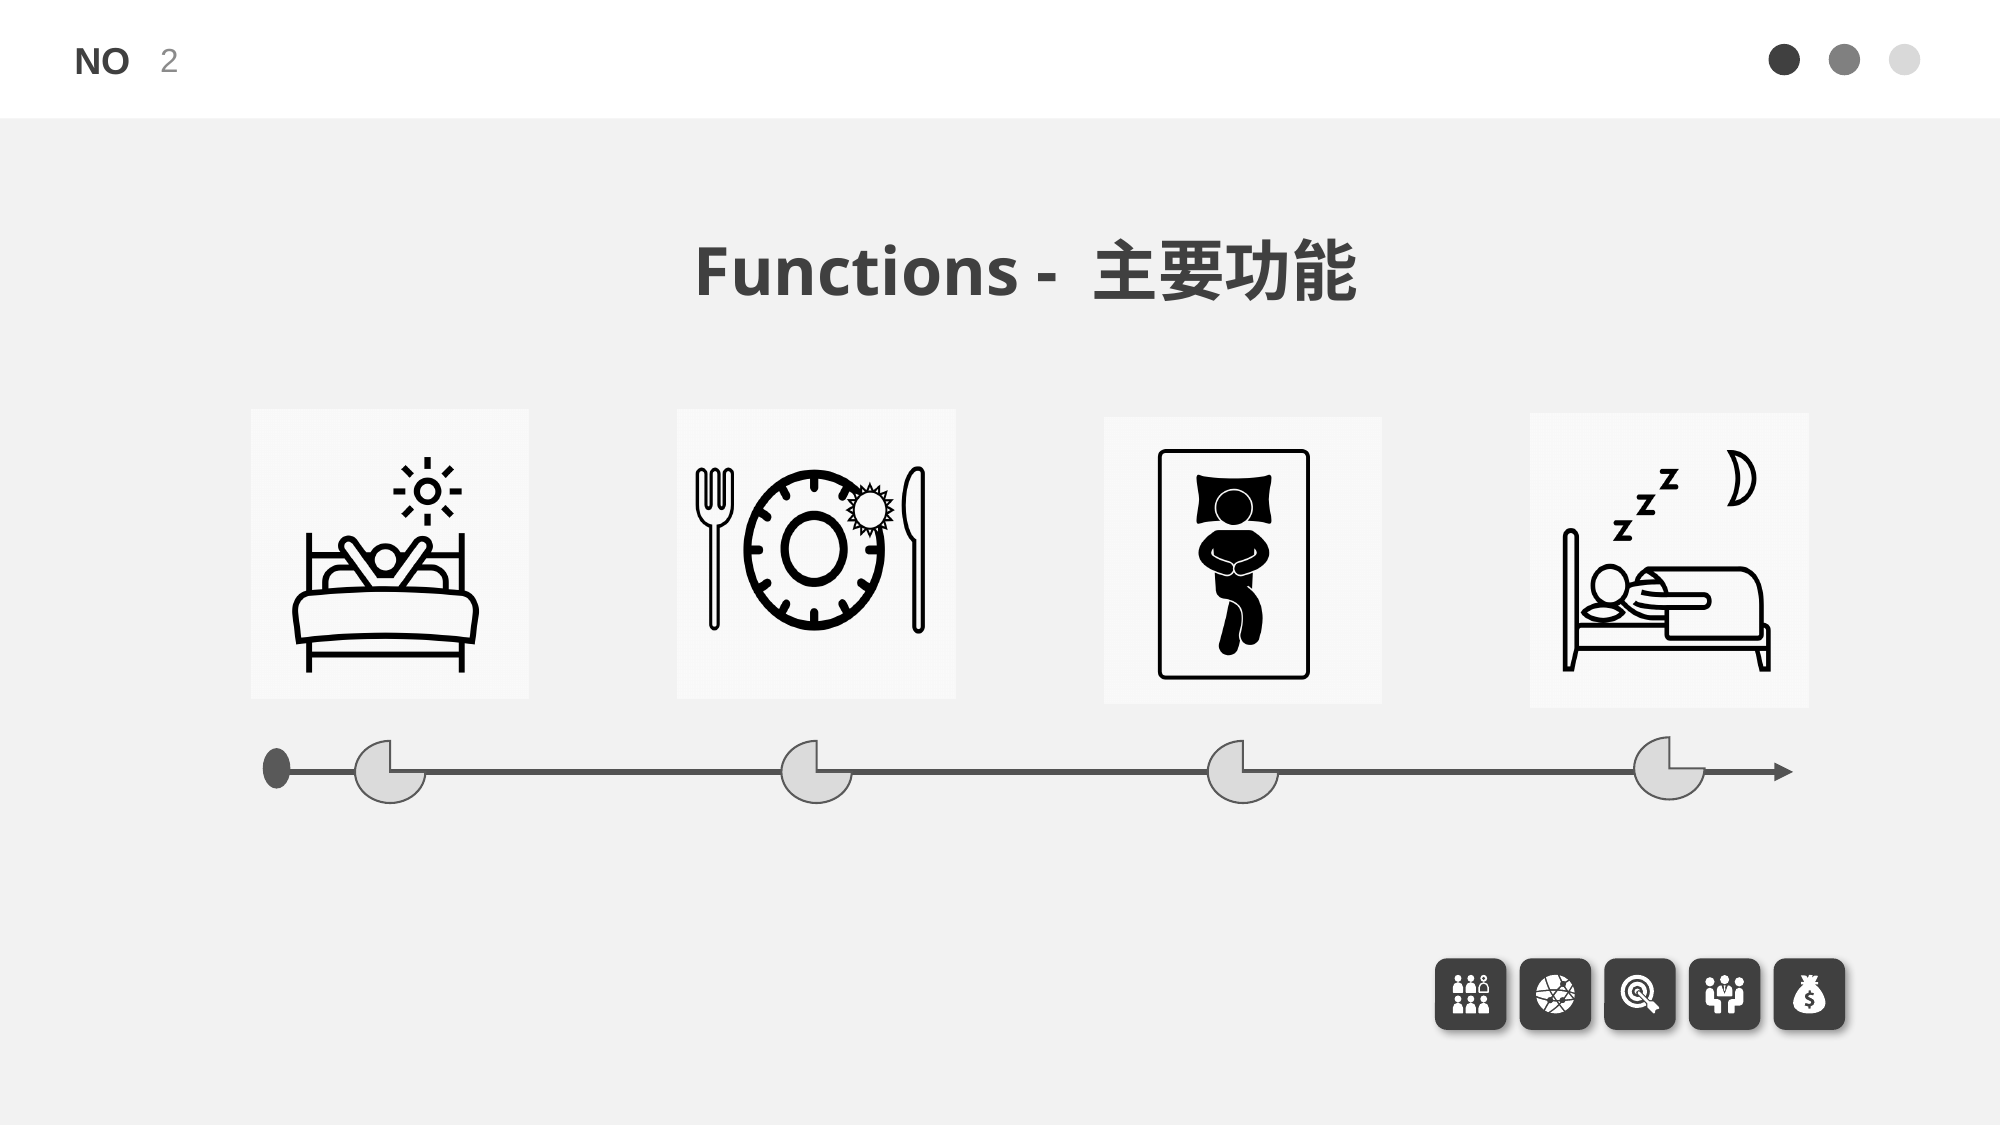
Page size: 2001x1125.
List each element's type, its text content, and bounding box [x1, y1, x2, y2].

text_box [780, 739, 853, 771]
text_box [1772, 957, 1847, 1031]
picture [677, 409, 956, 699]
text_box [261, 747, 292, 790]
text_box [1534, 973, 1577, 1015]
text_box [1206, 773, 1280, 805]
text_box [1206, 739, 1280, 771]
picture [1104, 417, 1382, 704]
text_box [1633, 736, 1706, 771]
text_box [1687, 957, 1762, 1031]
text_box [354, 773, 427, 805]
text_box [354, 739, 427, 771]
picture [1530, 413, 1809, 708]
text_box [1633, 773, 1706, 801]
picture [251, 409, 529, 699]
text_box [1518, 957, 1593, 1031]
text_box Functions - 主要功能 [616, 221, 1436, 317]
text_box [1792, 973, 1827, 1015]
slide_number 2 [145, 29, 252, 90]
text_box [1619, 973, 1661, 1015]
text_box [1704, 973, 1746, 1015]
text_box [1603, 957, 1677, 1031]
text_box [780, 773, 853, 805]
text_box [1435, 958, 1507, 1030]
